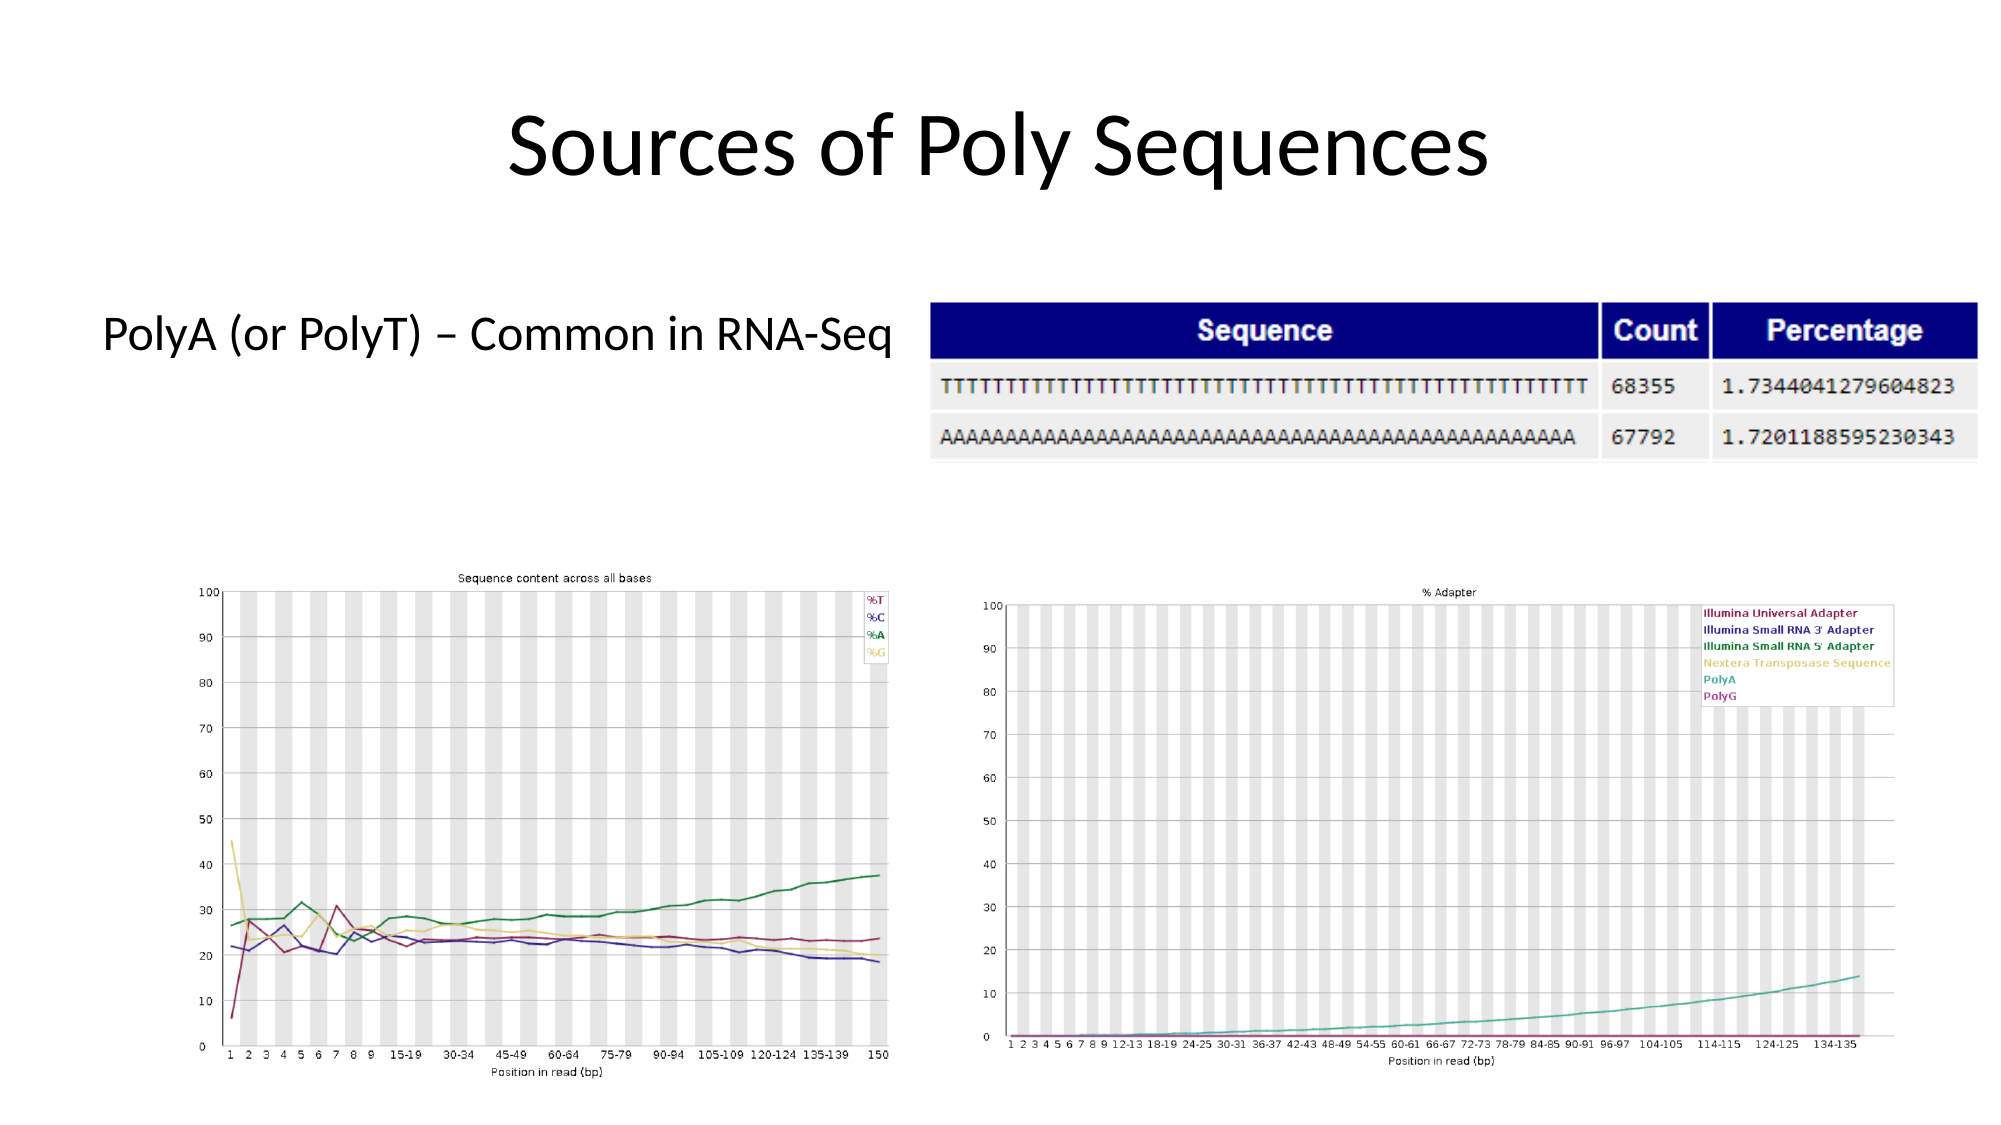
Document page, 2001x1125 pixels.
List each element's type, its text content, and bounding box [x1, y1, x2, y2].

title Sources of Poly Sequences [99, 45, 1900, 233]
picture [196, 566, 896, 1081]
text_box PolyA (or PolyT) – Common in RNA-Seq [12, 292, 909, 368]
picture [980, 583, 1896, 1067]
picture [921, 299, 1981, 463]
